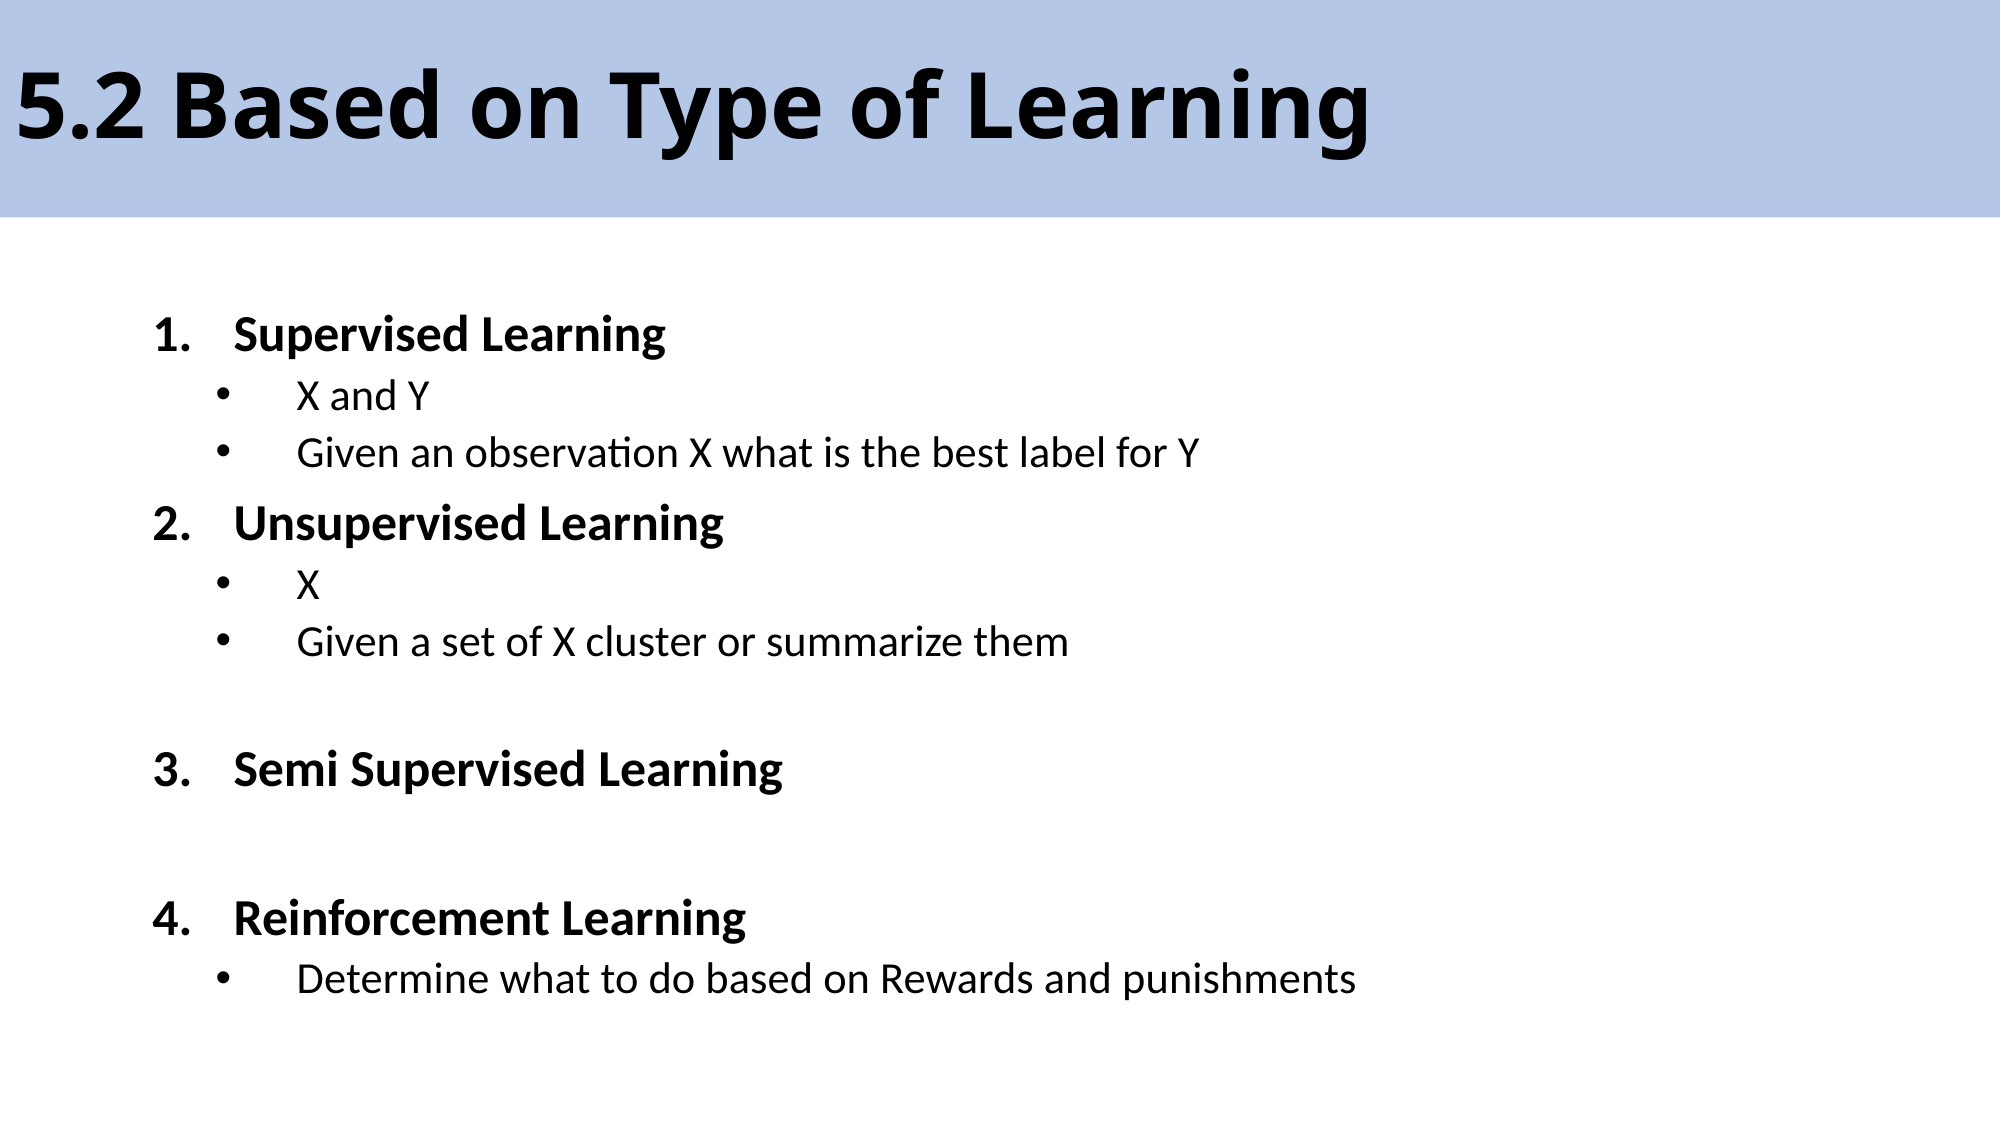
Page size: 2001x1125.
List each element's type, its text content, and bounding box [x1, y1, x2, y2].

title 5.2 Based on Type of Learning [0, 0, 2000, 218]
list Supervised Learning X and Y Given an observation X what is the best label for Y Unsupervised Learning X Given a set of X cluster or summarize them Semi Supervised Learning Reinforcement Learning Determine what to do based on Rewards and punishments [137, 299, 1863, 1014]
